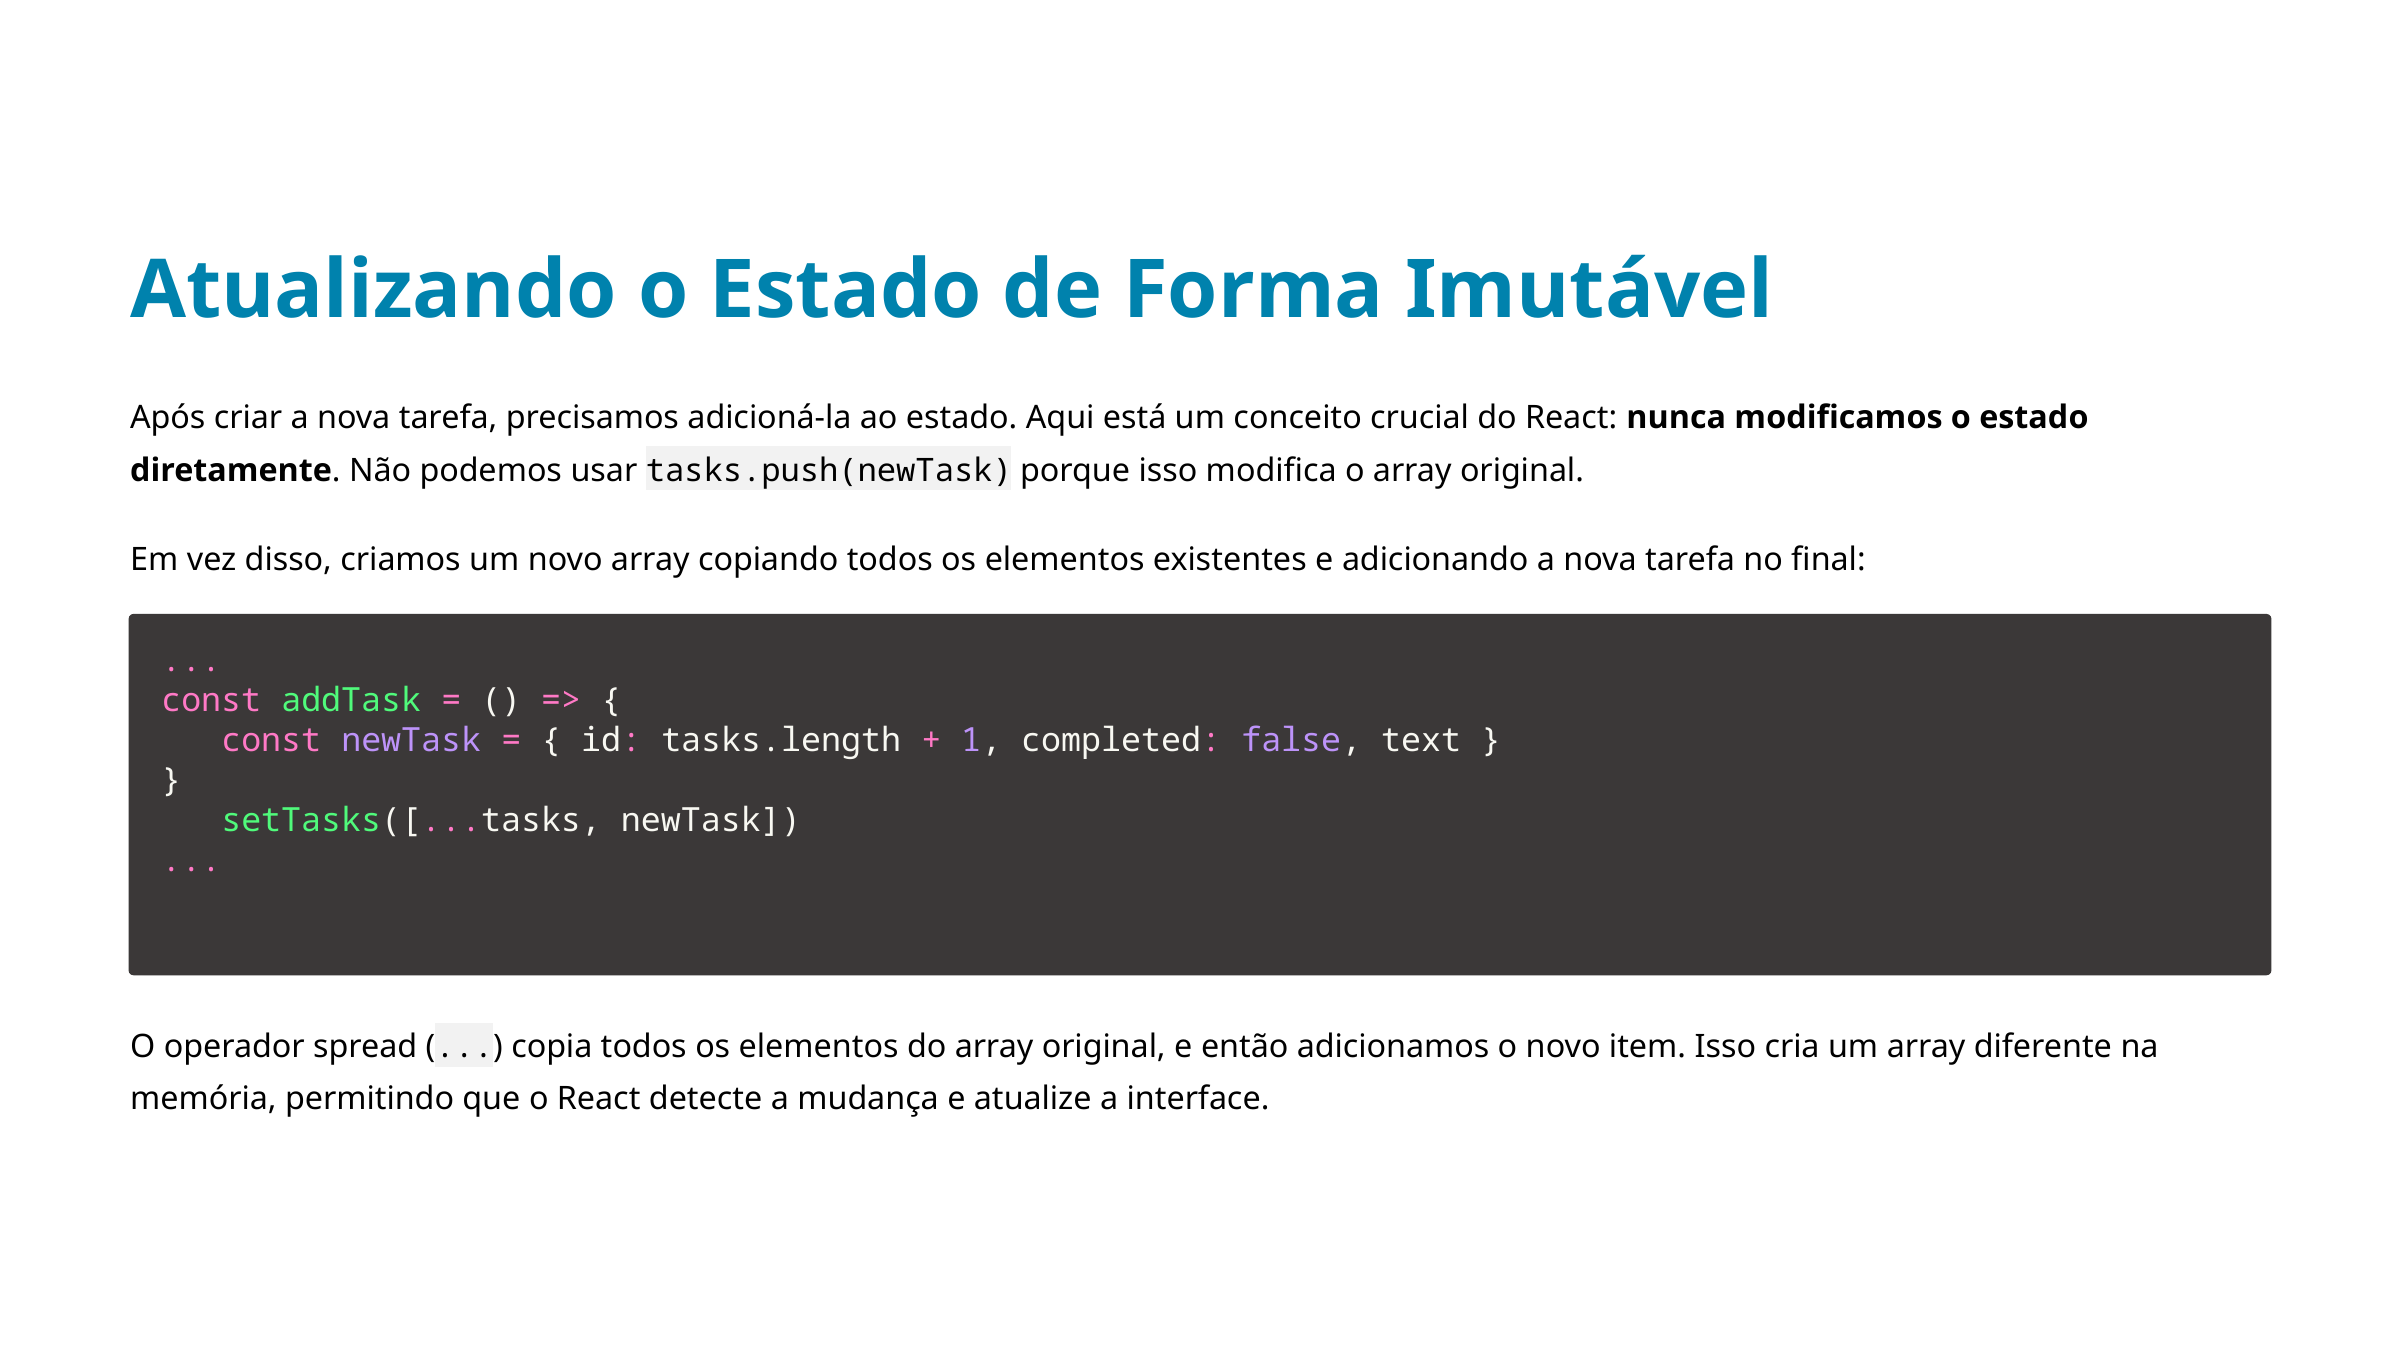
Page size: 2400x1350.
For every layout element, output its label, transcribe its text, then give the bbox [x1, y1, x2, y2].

text_box [128, 613, 2272, 976]
text_box ... const addTask = () => { const newTask = { id: tasks.length + 1, completed: false, text } } setTasks([...tasks, newTask]) ... [161, 638, 2239, 951]
text_box O operador spread (...) copia todos os elementos do array original, e então adicionamos o novo item. Isso cria um array diferente na memória, permitindo que o React detecte a mudança e atualize a interface. [130, 1011, 2270, 1118]
text_box Após criar a nova tarefa, precisamos adicioná-la ao estado. Aqui está um conceito crucial do React: nunca modificamos o estado diretamente. Não podemos usar tasks.push(newTask) porque isso modifica o array original. [130, 383, 2270, 489]
text_box Atualizando o Estado de Forma Imutável [130, 232, 1692, 335]
text_box Em vez disso, criamos um novo array copiando todos os elementos existentes e adicionando a nova tarefa no final: [130, 525, 2270, 578]
